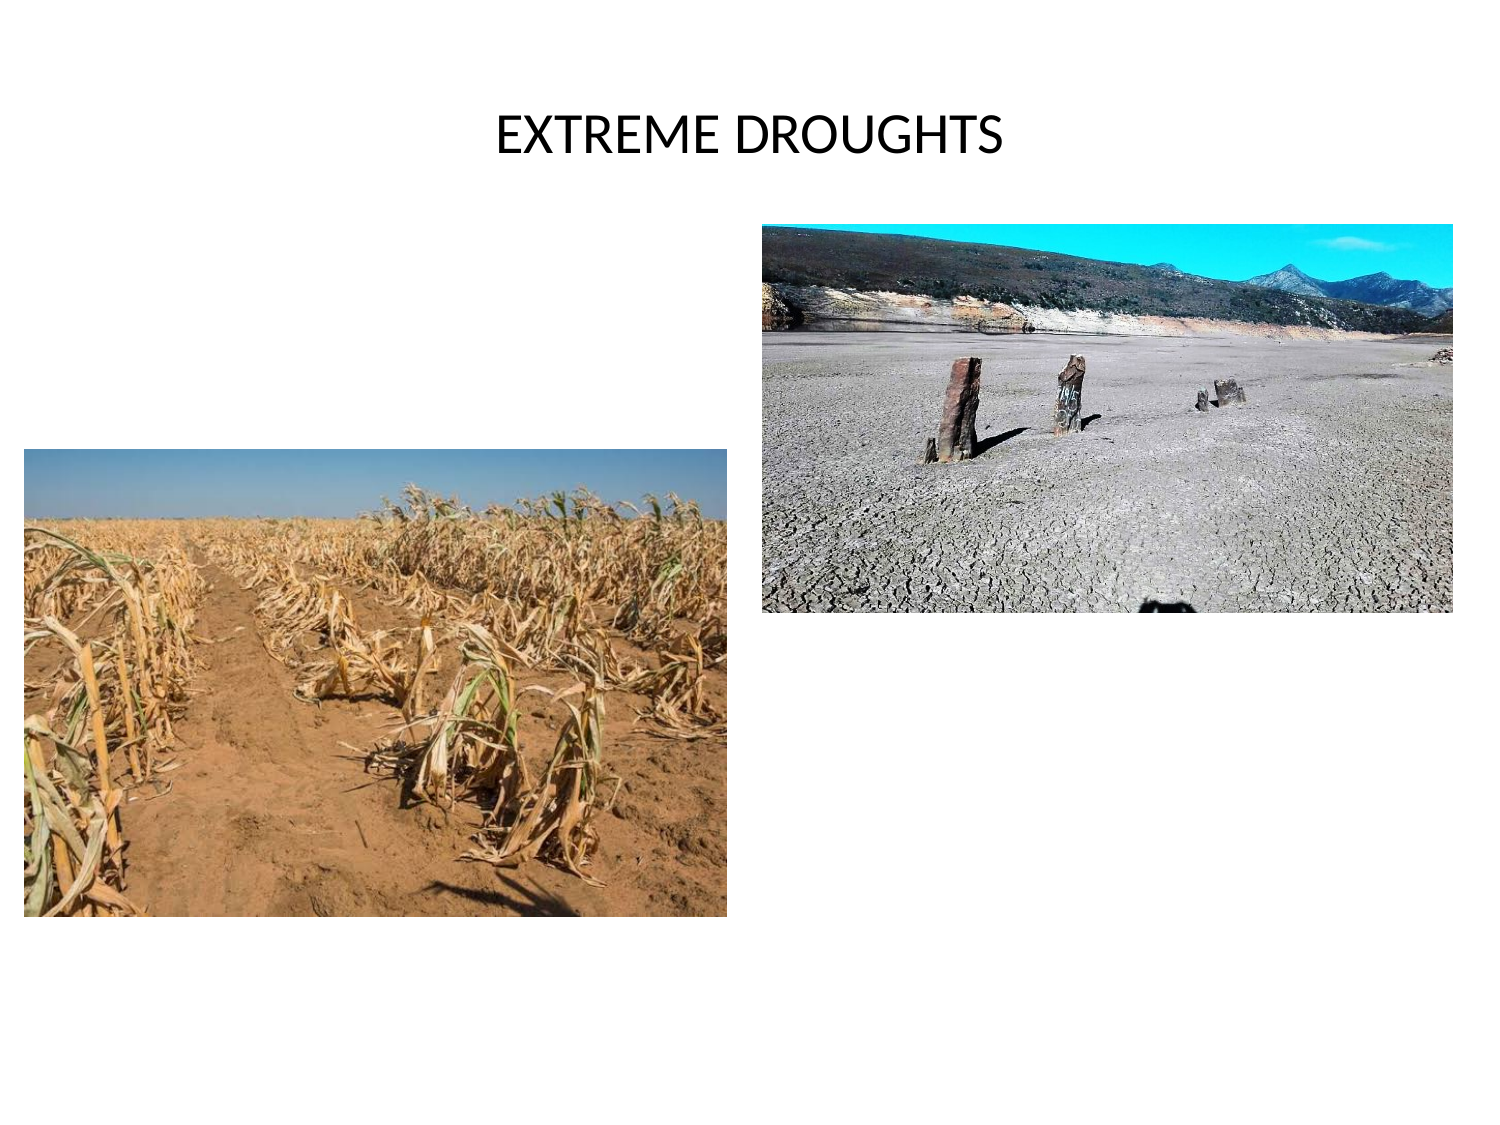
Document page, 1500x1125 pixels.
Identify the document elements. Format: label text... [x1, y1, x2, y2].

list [762, 224, 1454, 613]
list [24, 449, 727, 917]
title EXTREME DROUGHTS [75, 45, 1425, 233]
